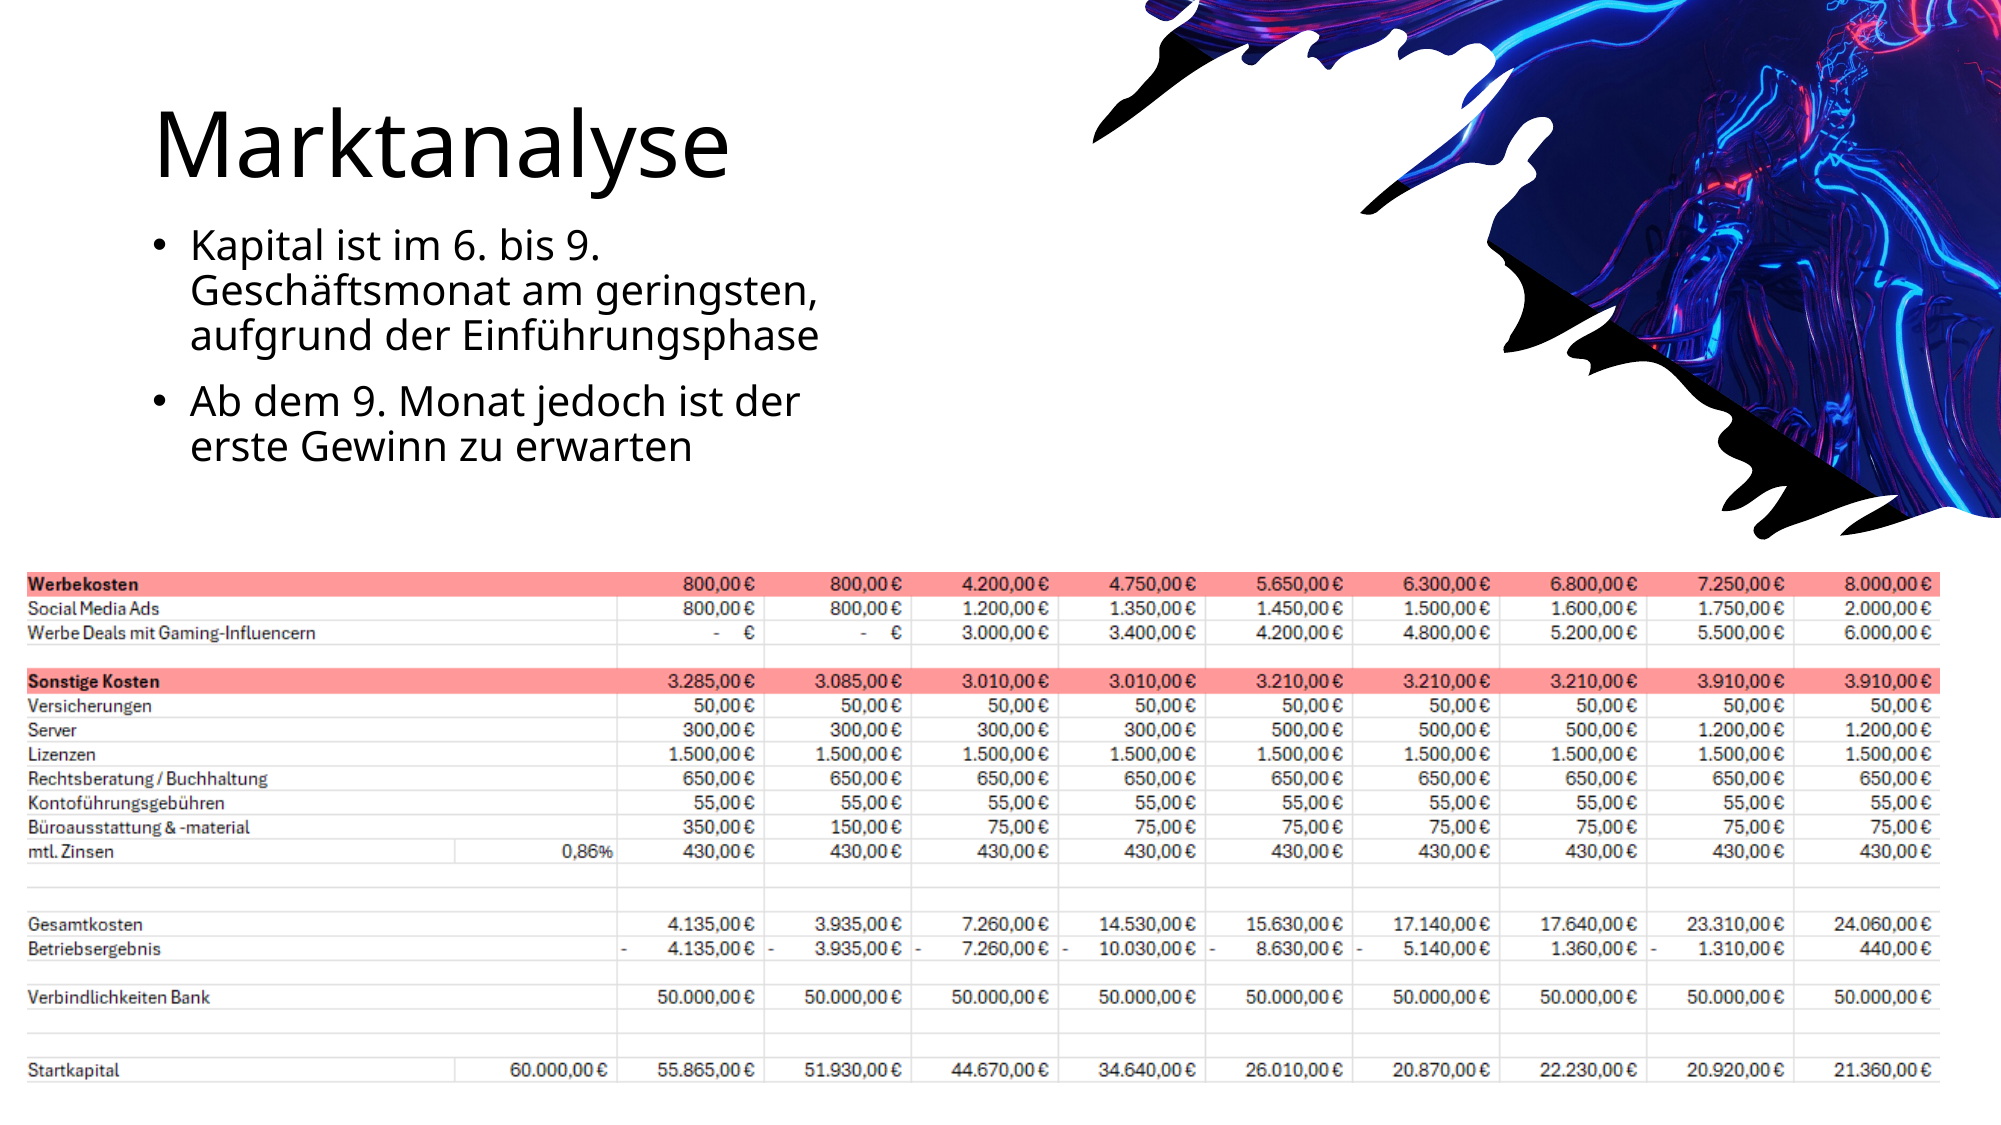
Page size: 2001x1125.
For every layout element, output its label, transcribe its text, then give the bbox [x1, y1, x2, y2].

picture [26, 0, 2001, 1083]
list Kapital ist im 6. bis 9. Geschäftsmonat am geringsten, aufgrund der Einführungsphase Ab dem 9. Monat jedoch ist der erste Gewinn zu erwarten [137, 216, 896, 572]
title Marktanalyse [137, 0, 999, 297]
